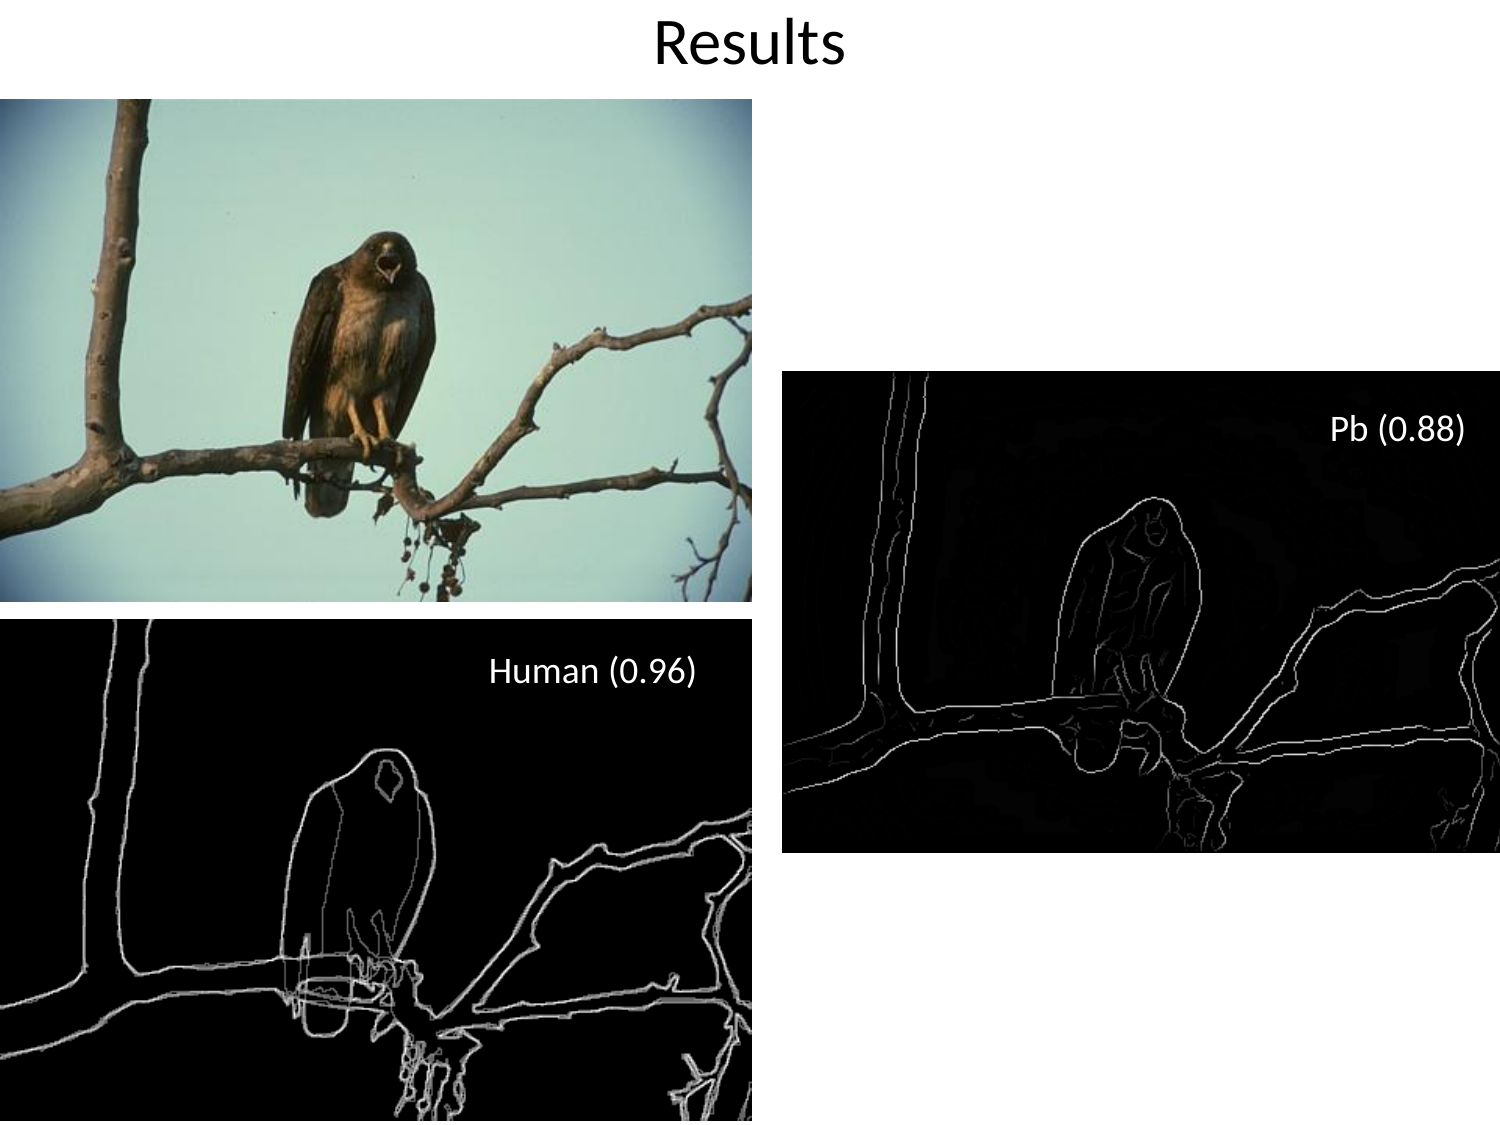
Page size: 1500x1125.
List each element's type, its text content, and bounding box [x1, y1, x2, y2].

picture [0, 99, 752, 602]
picture [0, 618, 752, 1121]
picture [782, 371, 1500, 853]
title Results [75, 0, 1425, 113]
